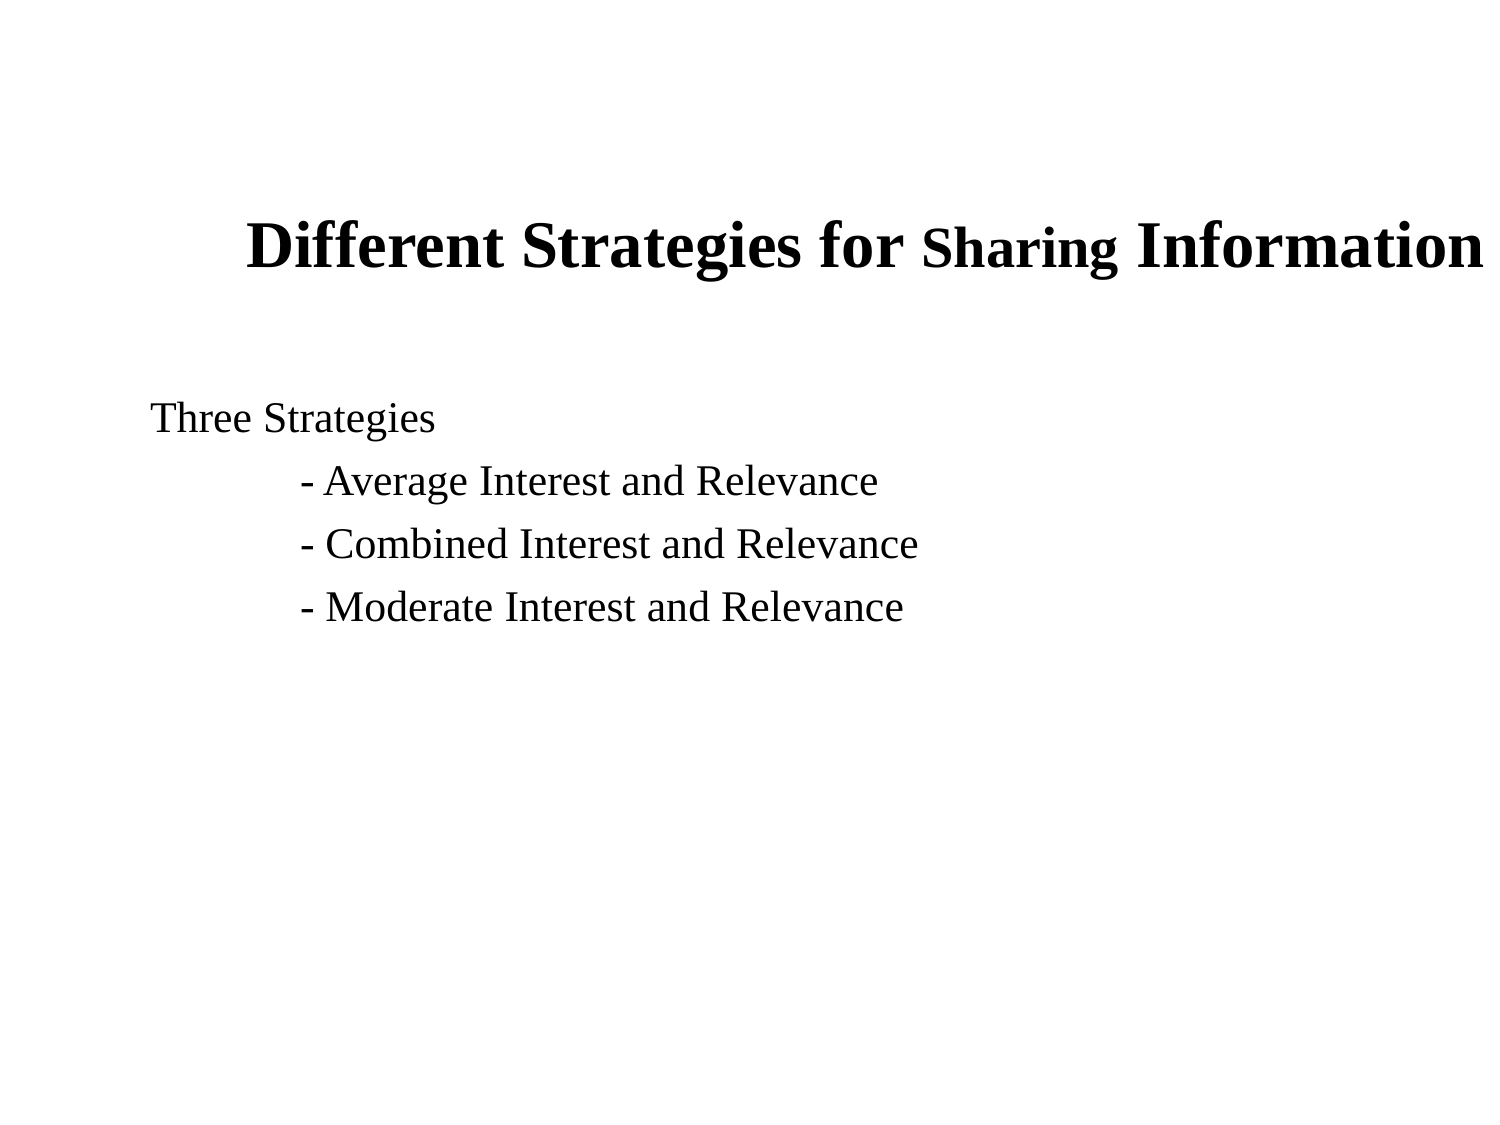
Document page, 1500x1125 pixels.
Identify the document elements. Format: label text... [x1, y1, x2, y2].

list Three Strategies - Average Interest and Relevance - Combined Interest and Relevance - Moderate Interest and Relevance [135, 387, 1373, 963]
title Different Strategies for Sharing Information [62, 137, 1500, 355]
